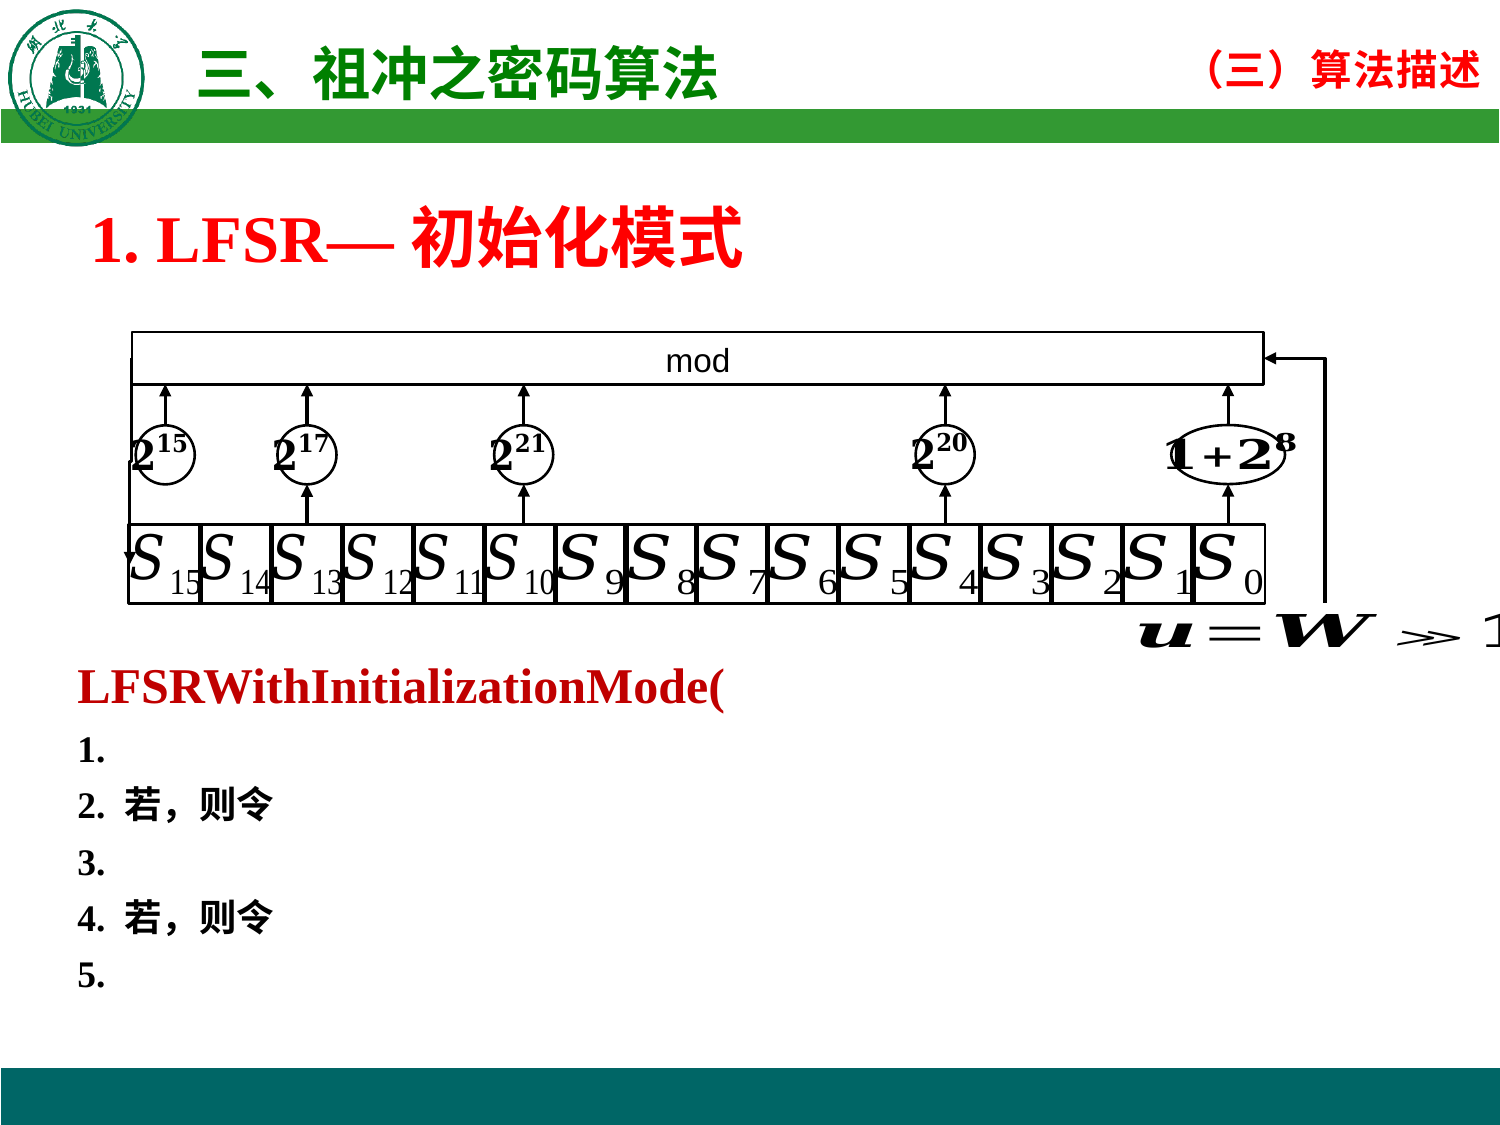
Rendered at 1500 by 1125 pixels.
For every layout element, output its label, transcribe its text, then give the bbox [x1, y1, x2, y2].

list 1. LFSR—初始化模式 [74, 172, 1426, 292]
picture [0, 0, 167, 175]
picture [0, 1067, 1500, 1125]
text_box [129, 331, 1326, 603]
